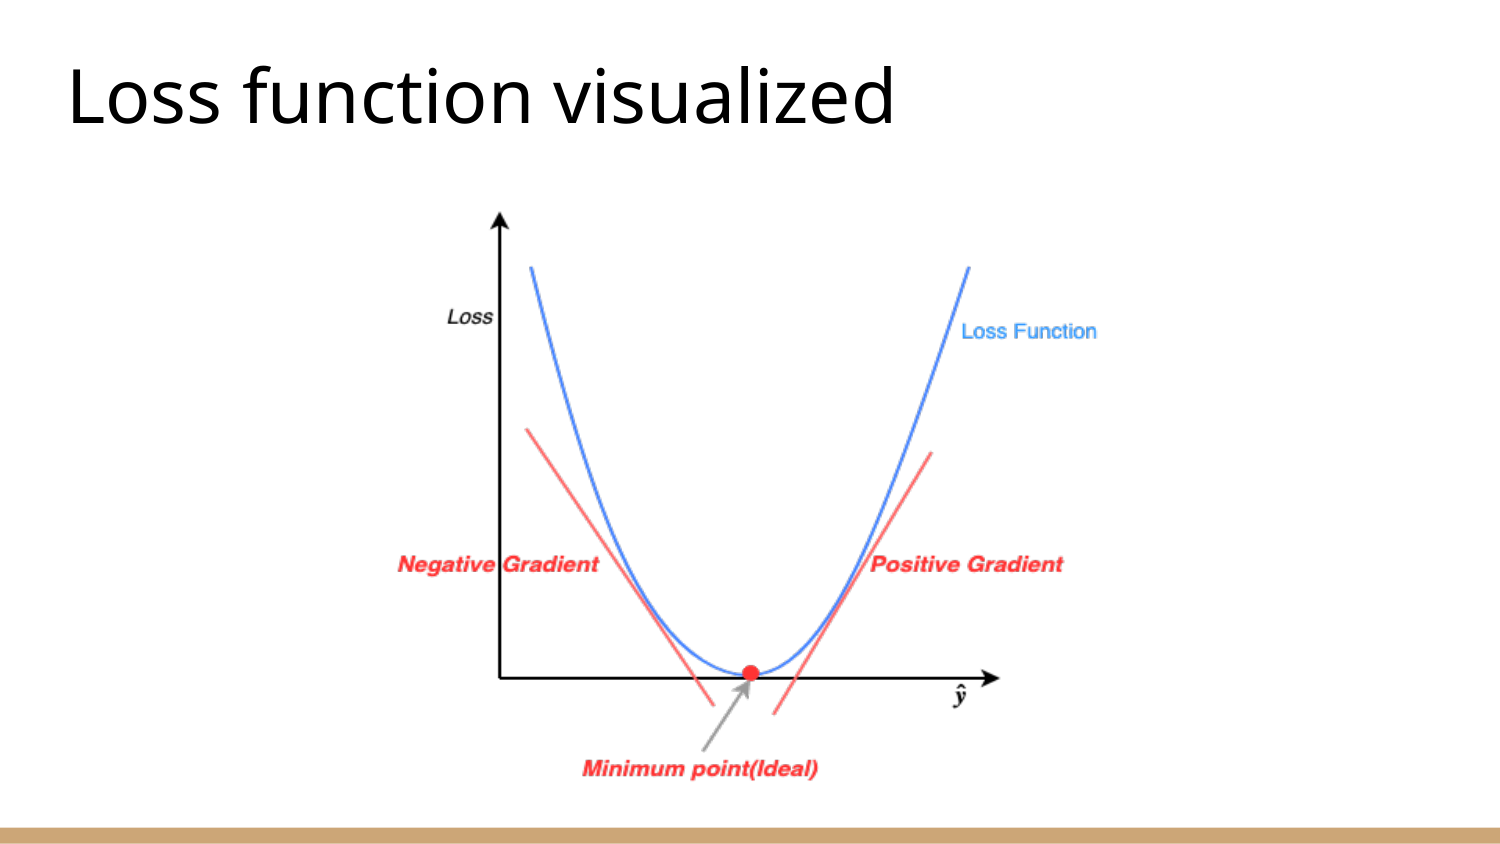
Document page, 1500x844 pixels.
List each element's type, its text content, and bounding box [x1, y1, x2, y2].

picture [392, 200, 1108, 786]
title Loss function visualized [51, 51, 1449, 154]
